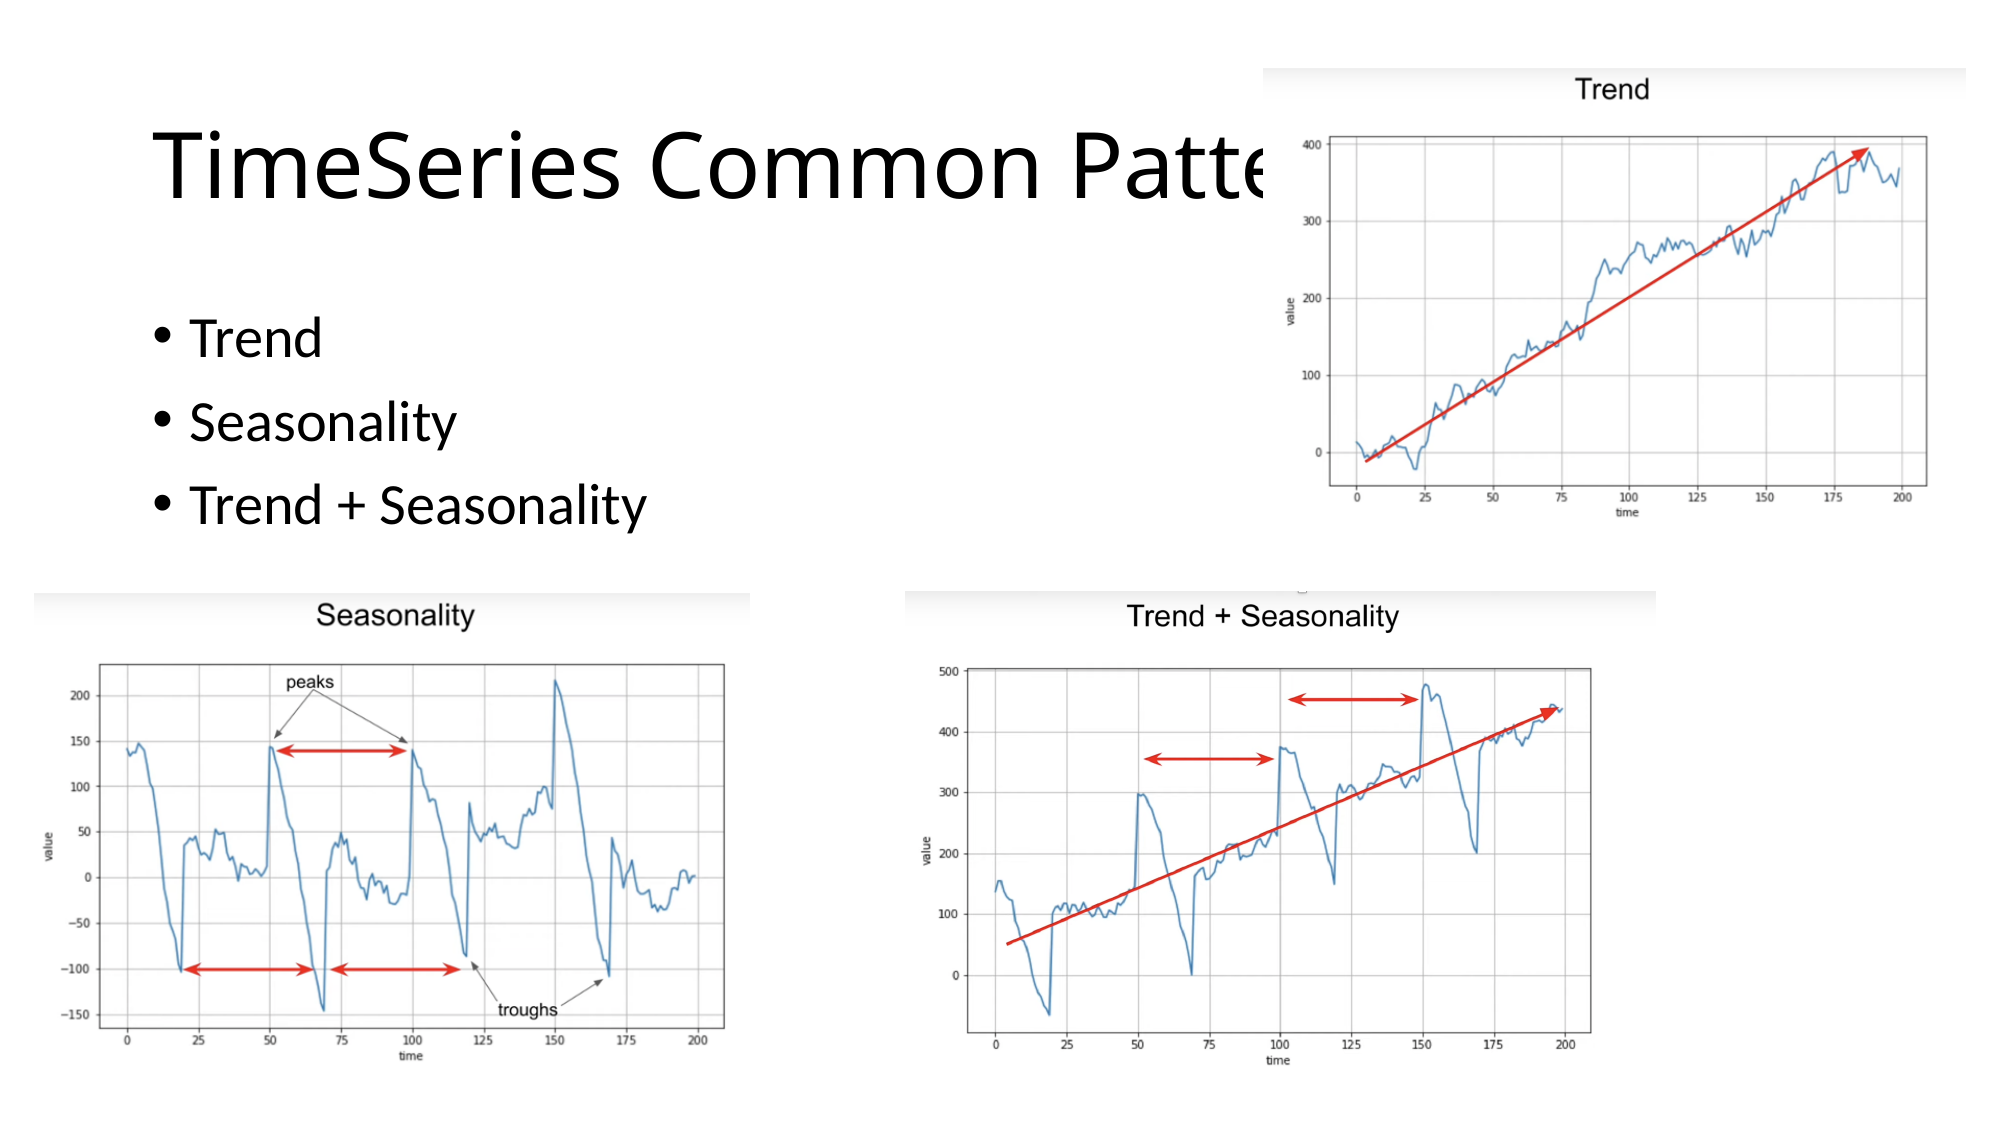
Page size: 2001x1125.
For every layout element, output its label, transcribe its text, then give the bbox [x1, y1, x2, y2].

picture [34, 591, 750, 1077]
list Trend Seasonality Trend + Seasonality [137, 299, 1863, 1014]
title TimeSeries Common Patterns [137, 59, 1863, 278]
picture [905, 591, 1656, 1077]
picture [1263, 66, 1966, 534]
